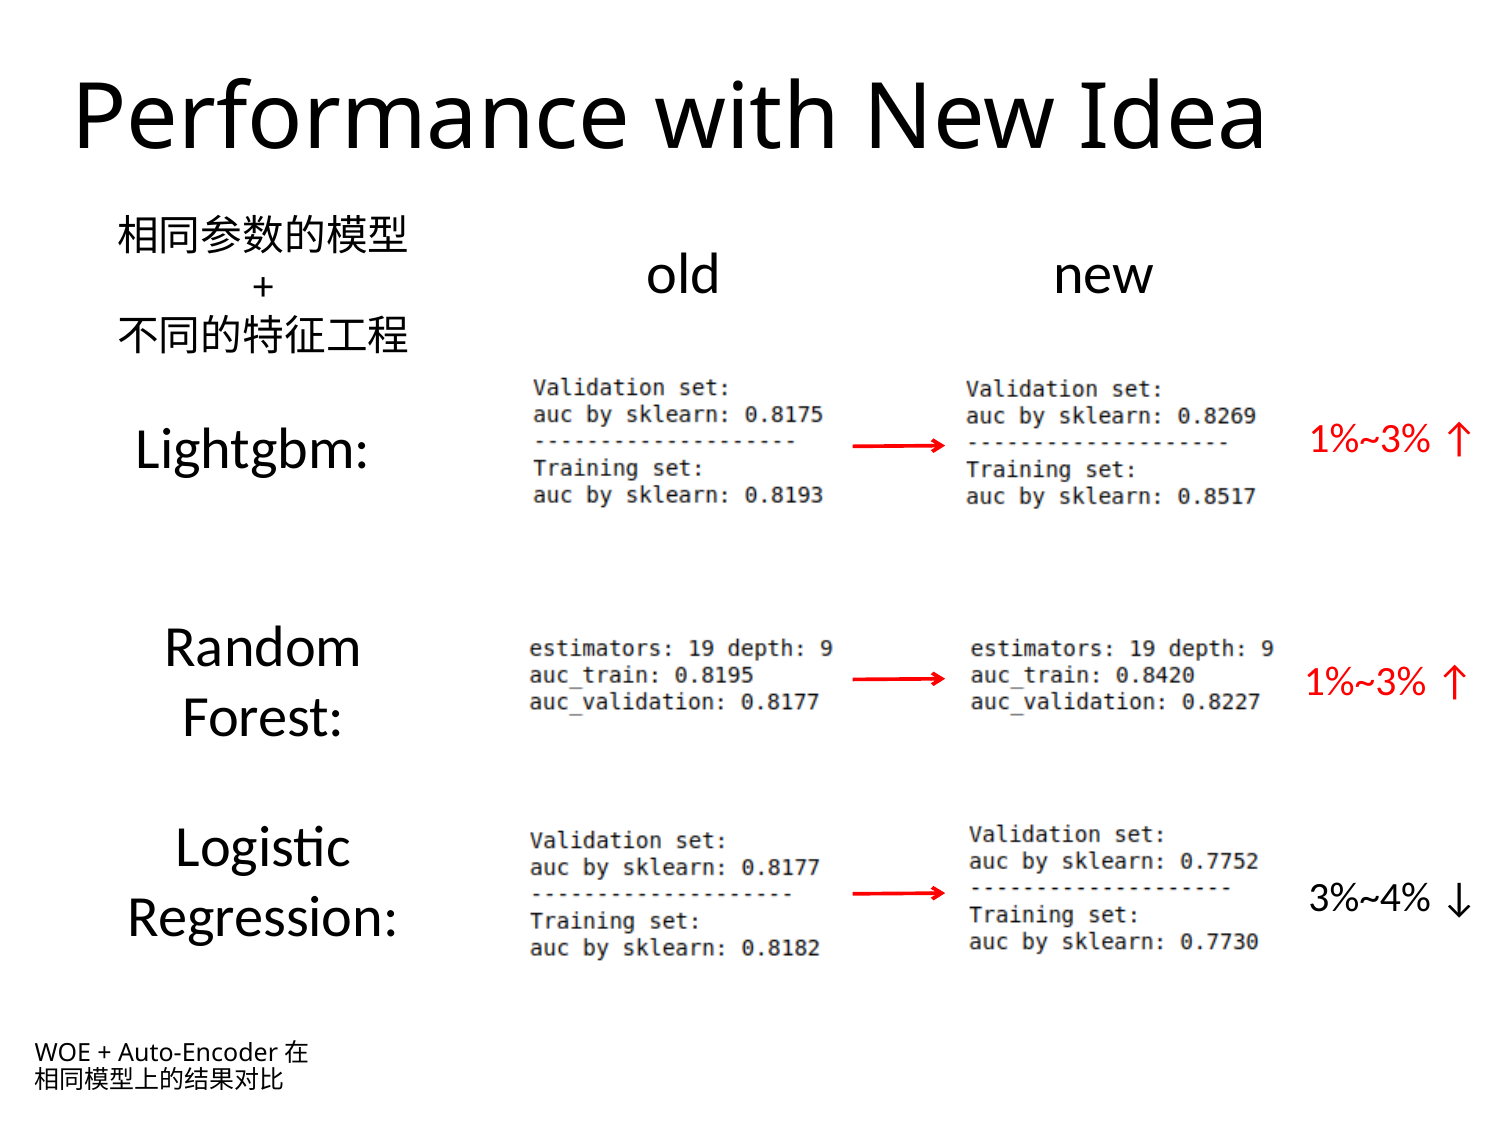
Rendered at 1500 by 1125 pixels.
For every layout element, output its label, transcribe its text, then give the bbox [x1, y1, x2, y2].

text_box 1%~3% ↑ [1293, 403, 1498, 468]
text_box Logistic Regression: [97, 800, 430, 956]
text_box Random Forest: [120, 600, 406, 756]
text_box WOE + Auto-Encoder在 相同模型上的结果对比 [19, 1040, 454, 1101]
picture [959, 636, 1294, 723]
text_box 相同参数的模型 + 不同的特征工程 [73, 201, 454, 367]
picture [524, 631, 853, 727]
picture [959, 817, 1289, 970]
text_box new [1038, 227, 1180, 313]
text_box Lightgbm: [120, 403, 406, 488]
picture [509, 367, 838, 525]
text_box 1%~3% ↑ [1294, 646, 1493, 712]
picture [945, 367, 1274, 531]
text_box old [631, 227, 746, 313]
text_box 3%~4% ↓ [1293, 862, 1498, 928]
picture [512, 820, 838, 970]
title Performance with New Idea [56, 9, 1351, 228]
